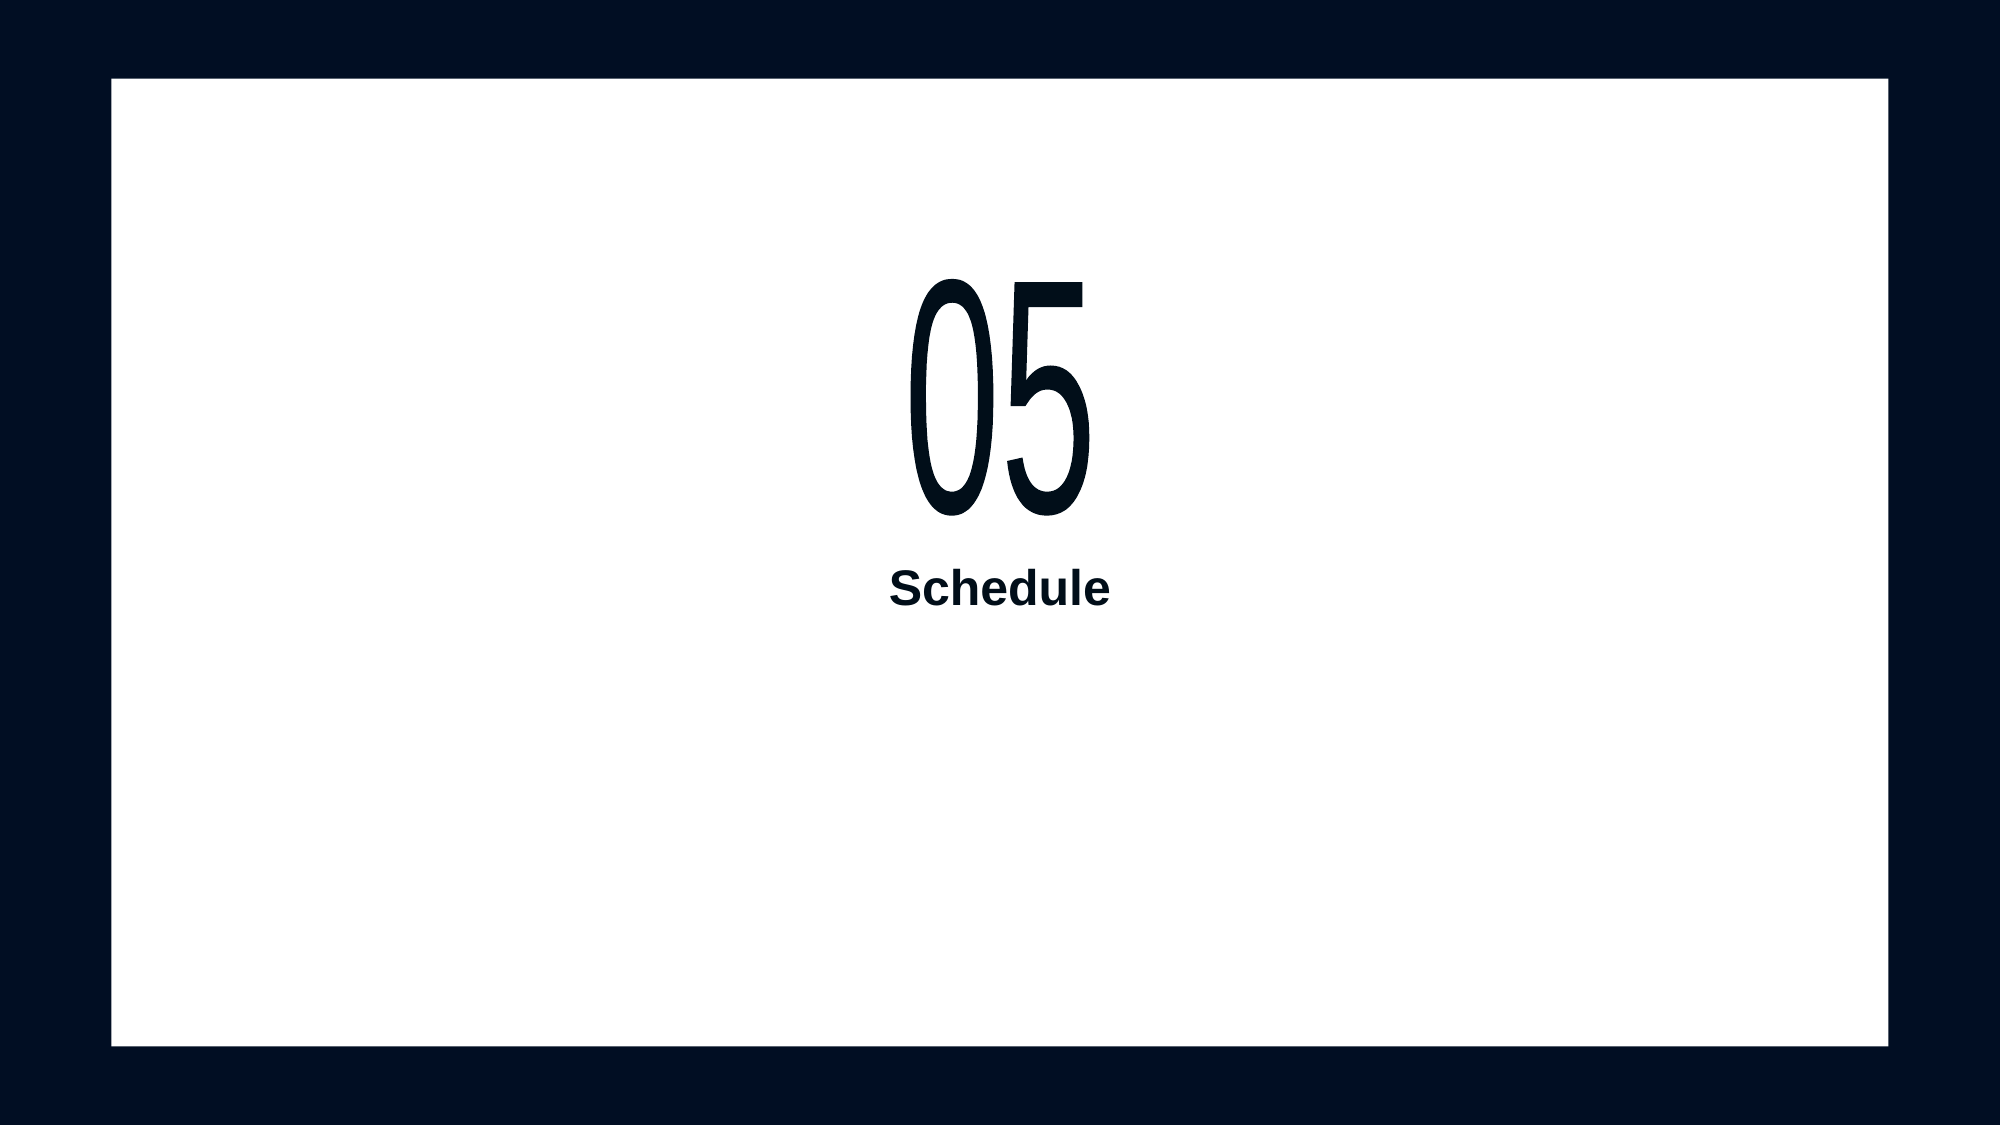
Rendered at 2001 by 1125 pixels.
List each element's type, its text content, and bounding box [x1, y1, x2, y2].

title Schedule [628, 535, 1372, 644]
